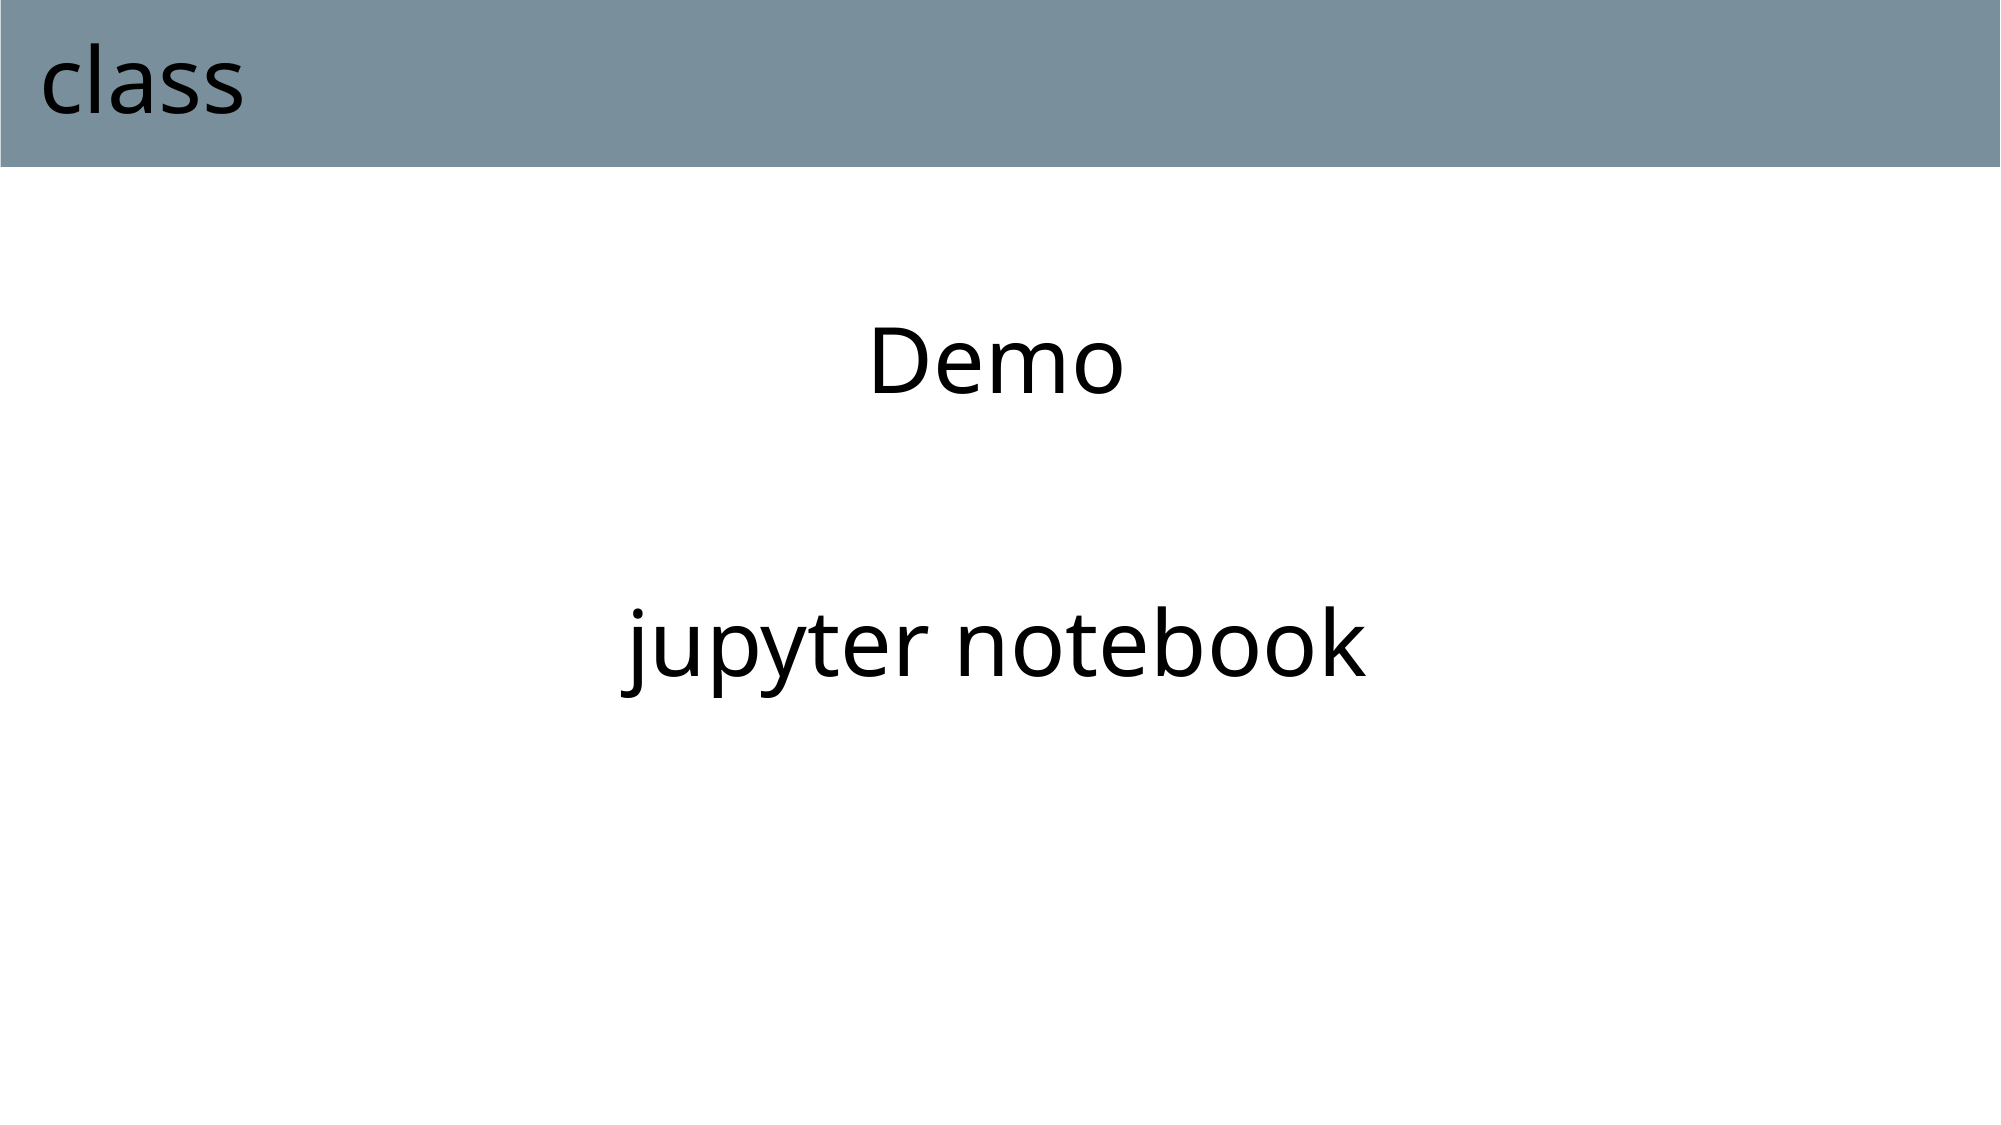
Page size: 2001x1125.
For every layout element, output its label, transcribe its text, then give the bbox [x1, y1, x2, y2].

list Demo jupyter notebook [85, 283, 1909, 1026]
title class [0, 0, 2000, 167]
